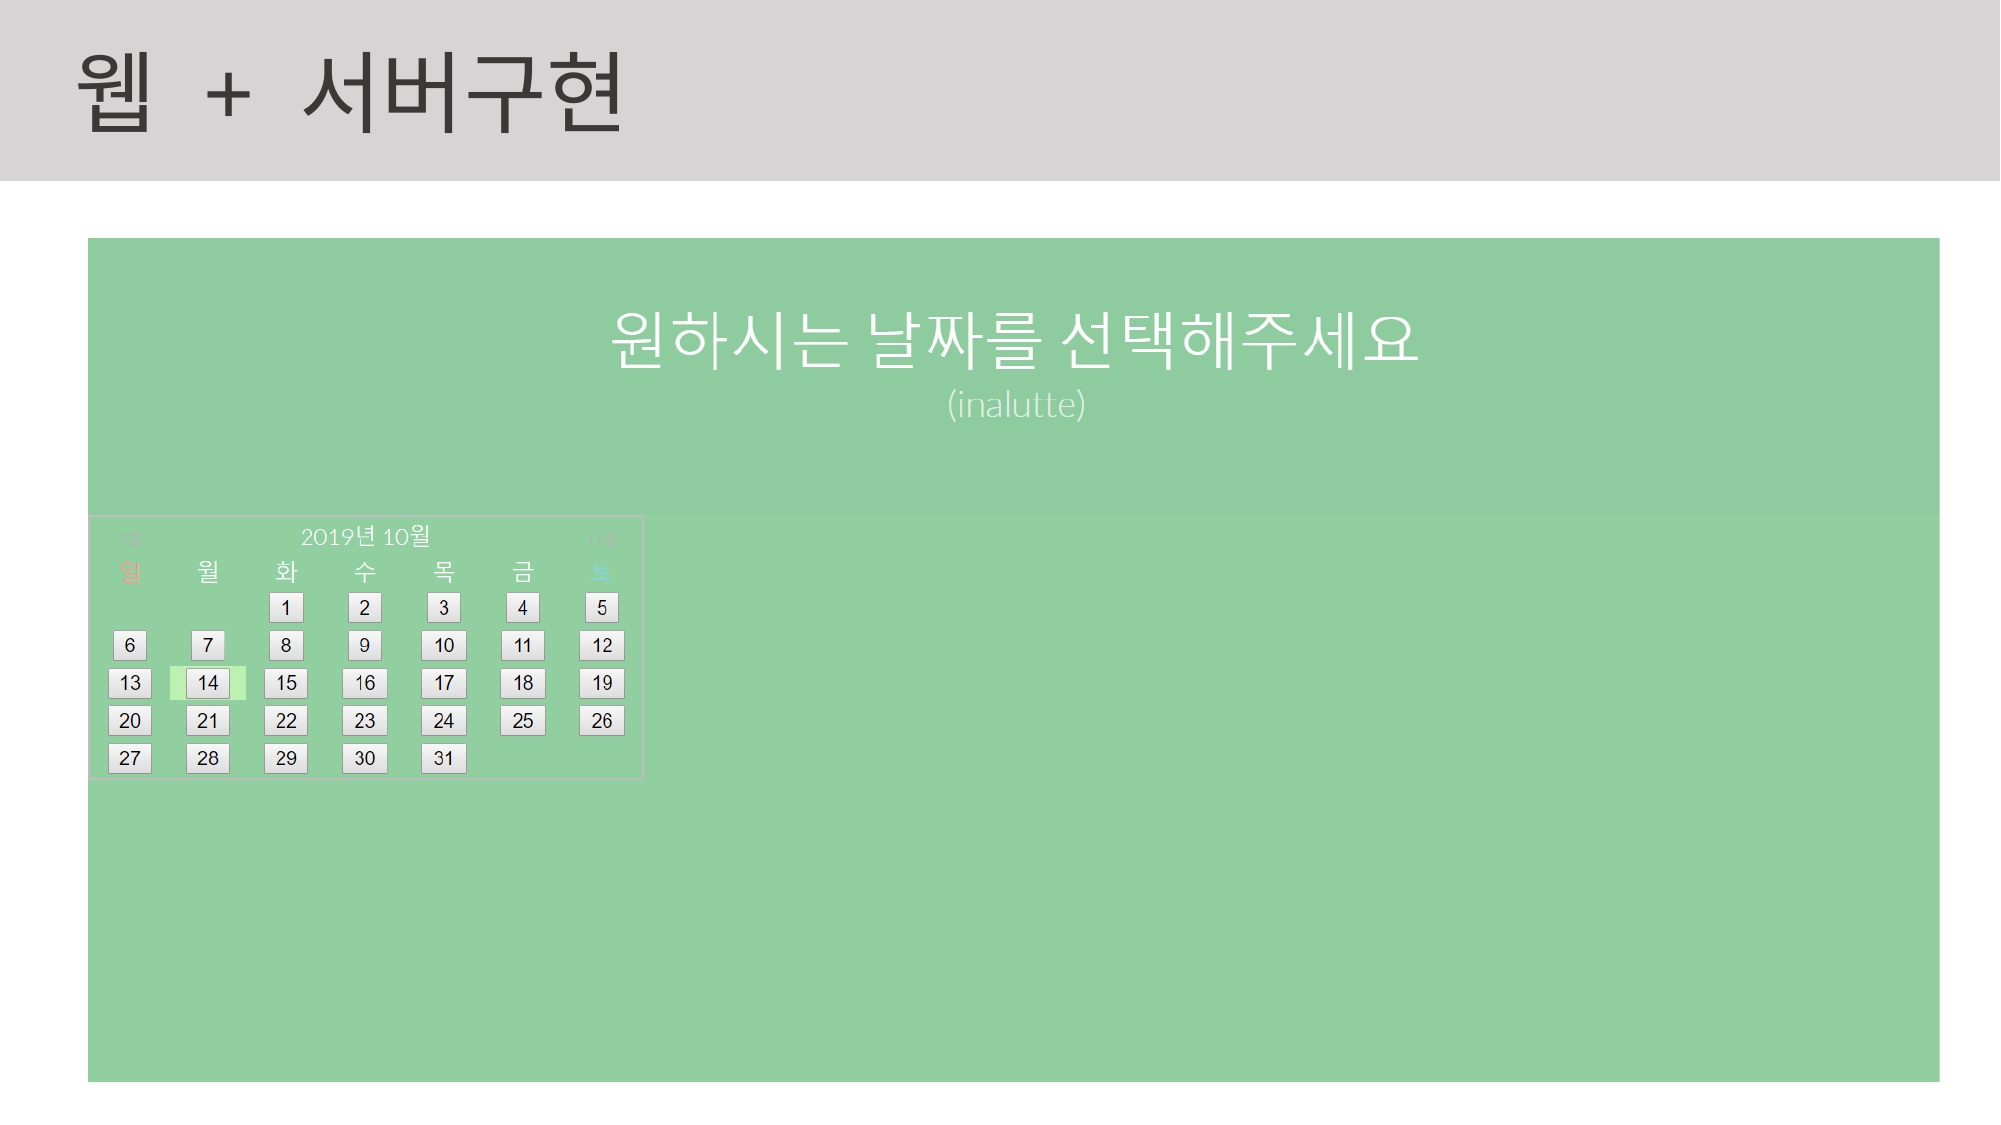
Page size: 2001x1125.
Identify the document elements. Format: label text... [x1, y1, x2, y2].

picture [88, 238, 1940, 1082]
text_box [0, 0, 2000, 181]
title 웹 + 서버구현 [59, 43, 1654, 152]
